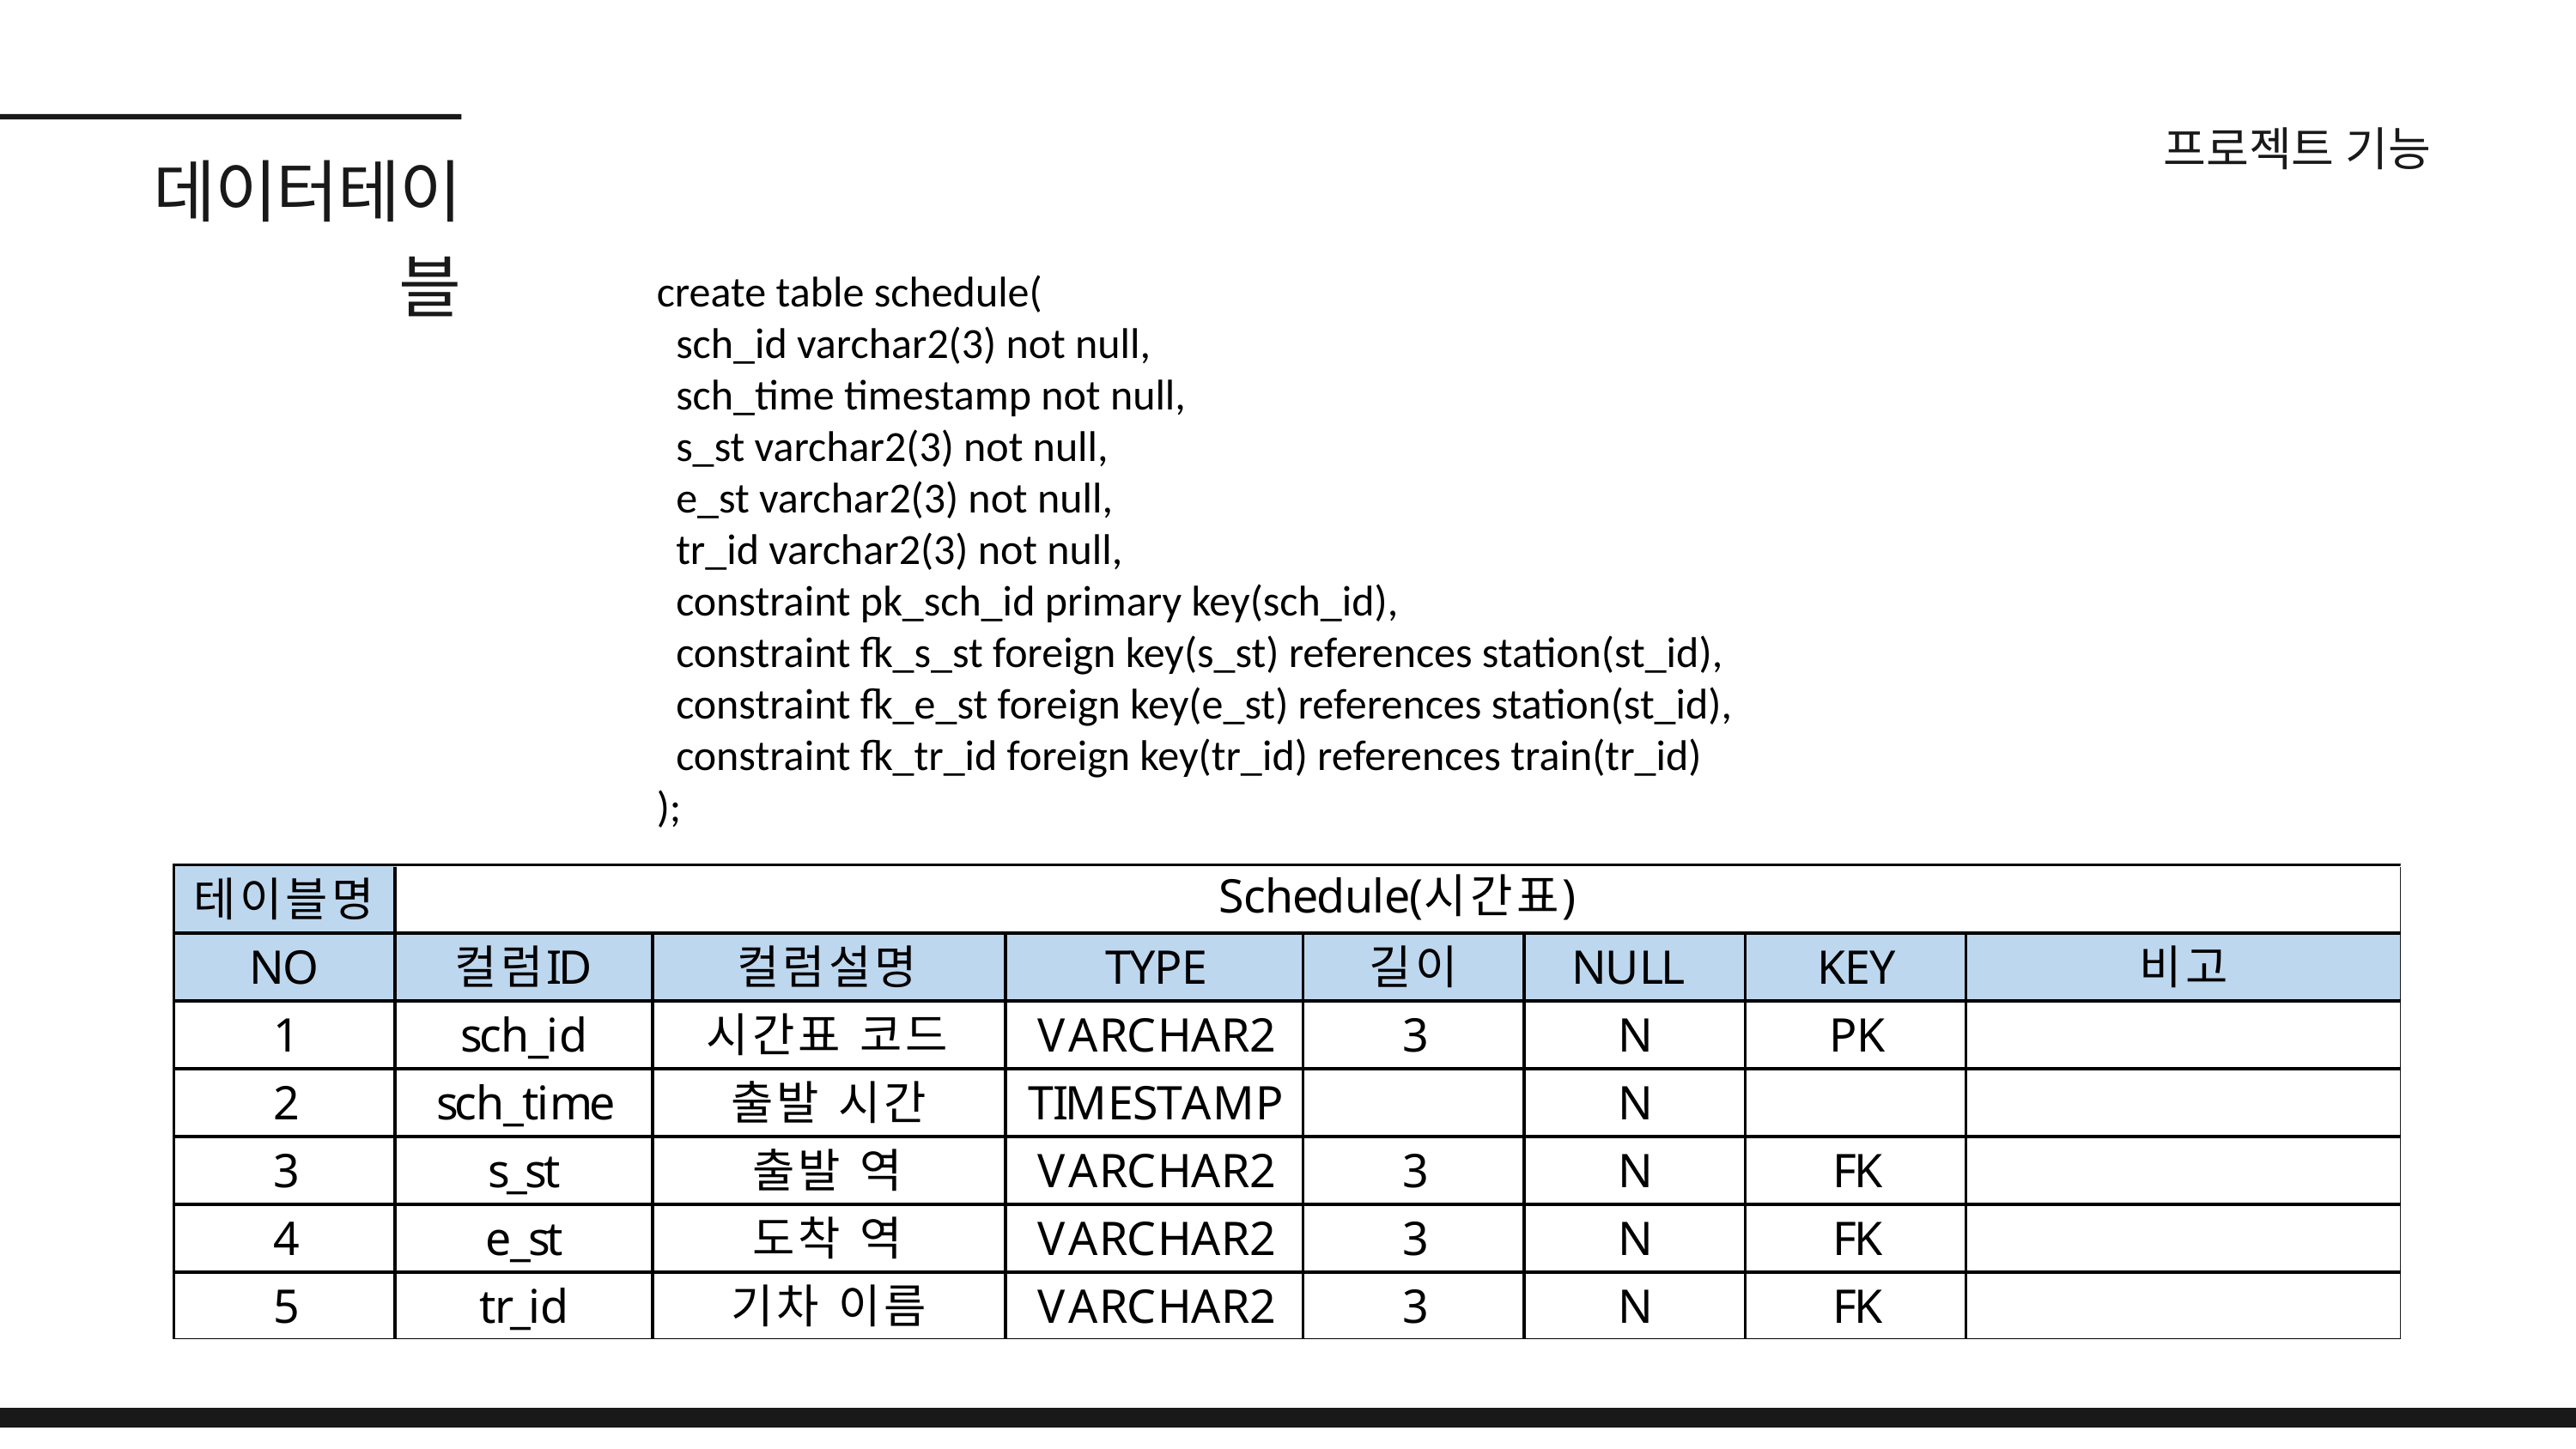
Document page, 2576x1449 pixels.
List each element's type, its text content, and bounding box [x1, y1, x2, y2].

text_box 데이터테이블 [90, 135, 462, 326]
picture [172, 863, 2404, 1343]
text_box 프로젝트 기능 [1884, 110, 2432, 175]
text_box create table schedule( sch_id varchar2(3) not null, sch_time timestamp not null, s_st varchar2(3) not null, e_st varchar2(3) not null, tr_id varchar2(3) not null, constraint pk_sch_id primary key(sch_id), constraint fk_s_st foreign key(s_st) references station(st_id), constraint fk_e_st foreign key(e_st) references station(st_id), constraint fk_tr_id foreign key(tr_id) references train(tr_id) ); [643, 257, 1932, 837]
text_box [0, 1409, 2576, 1427]
